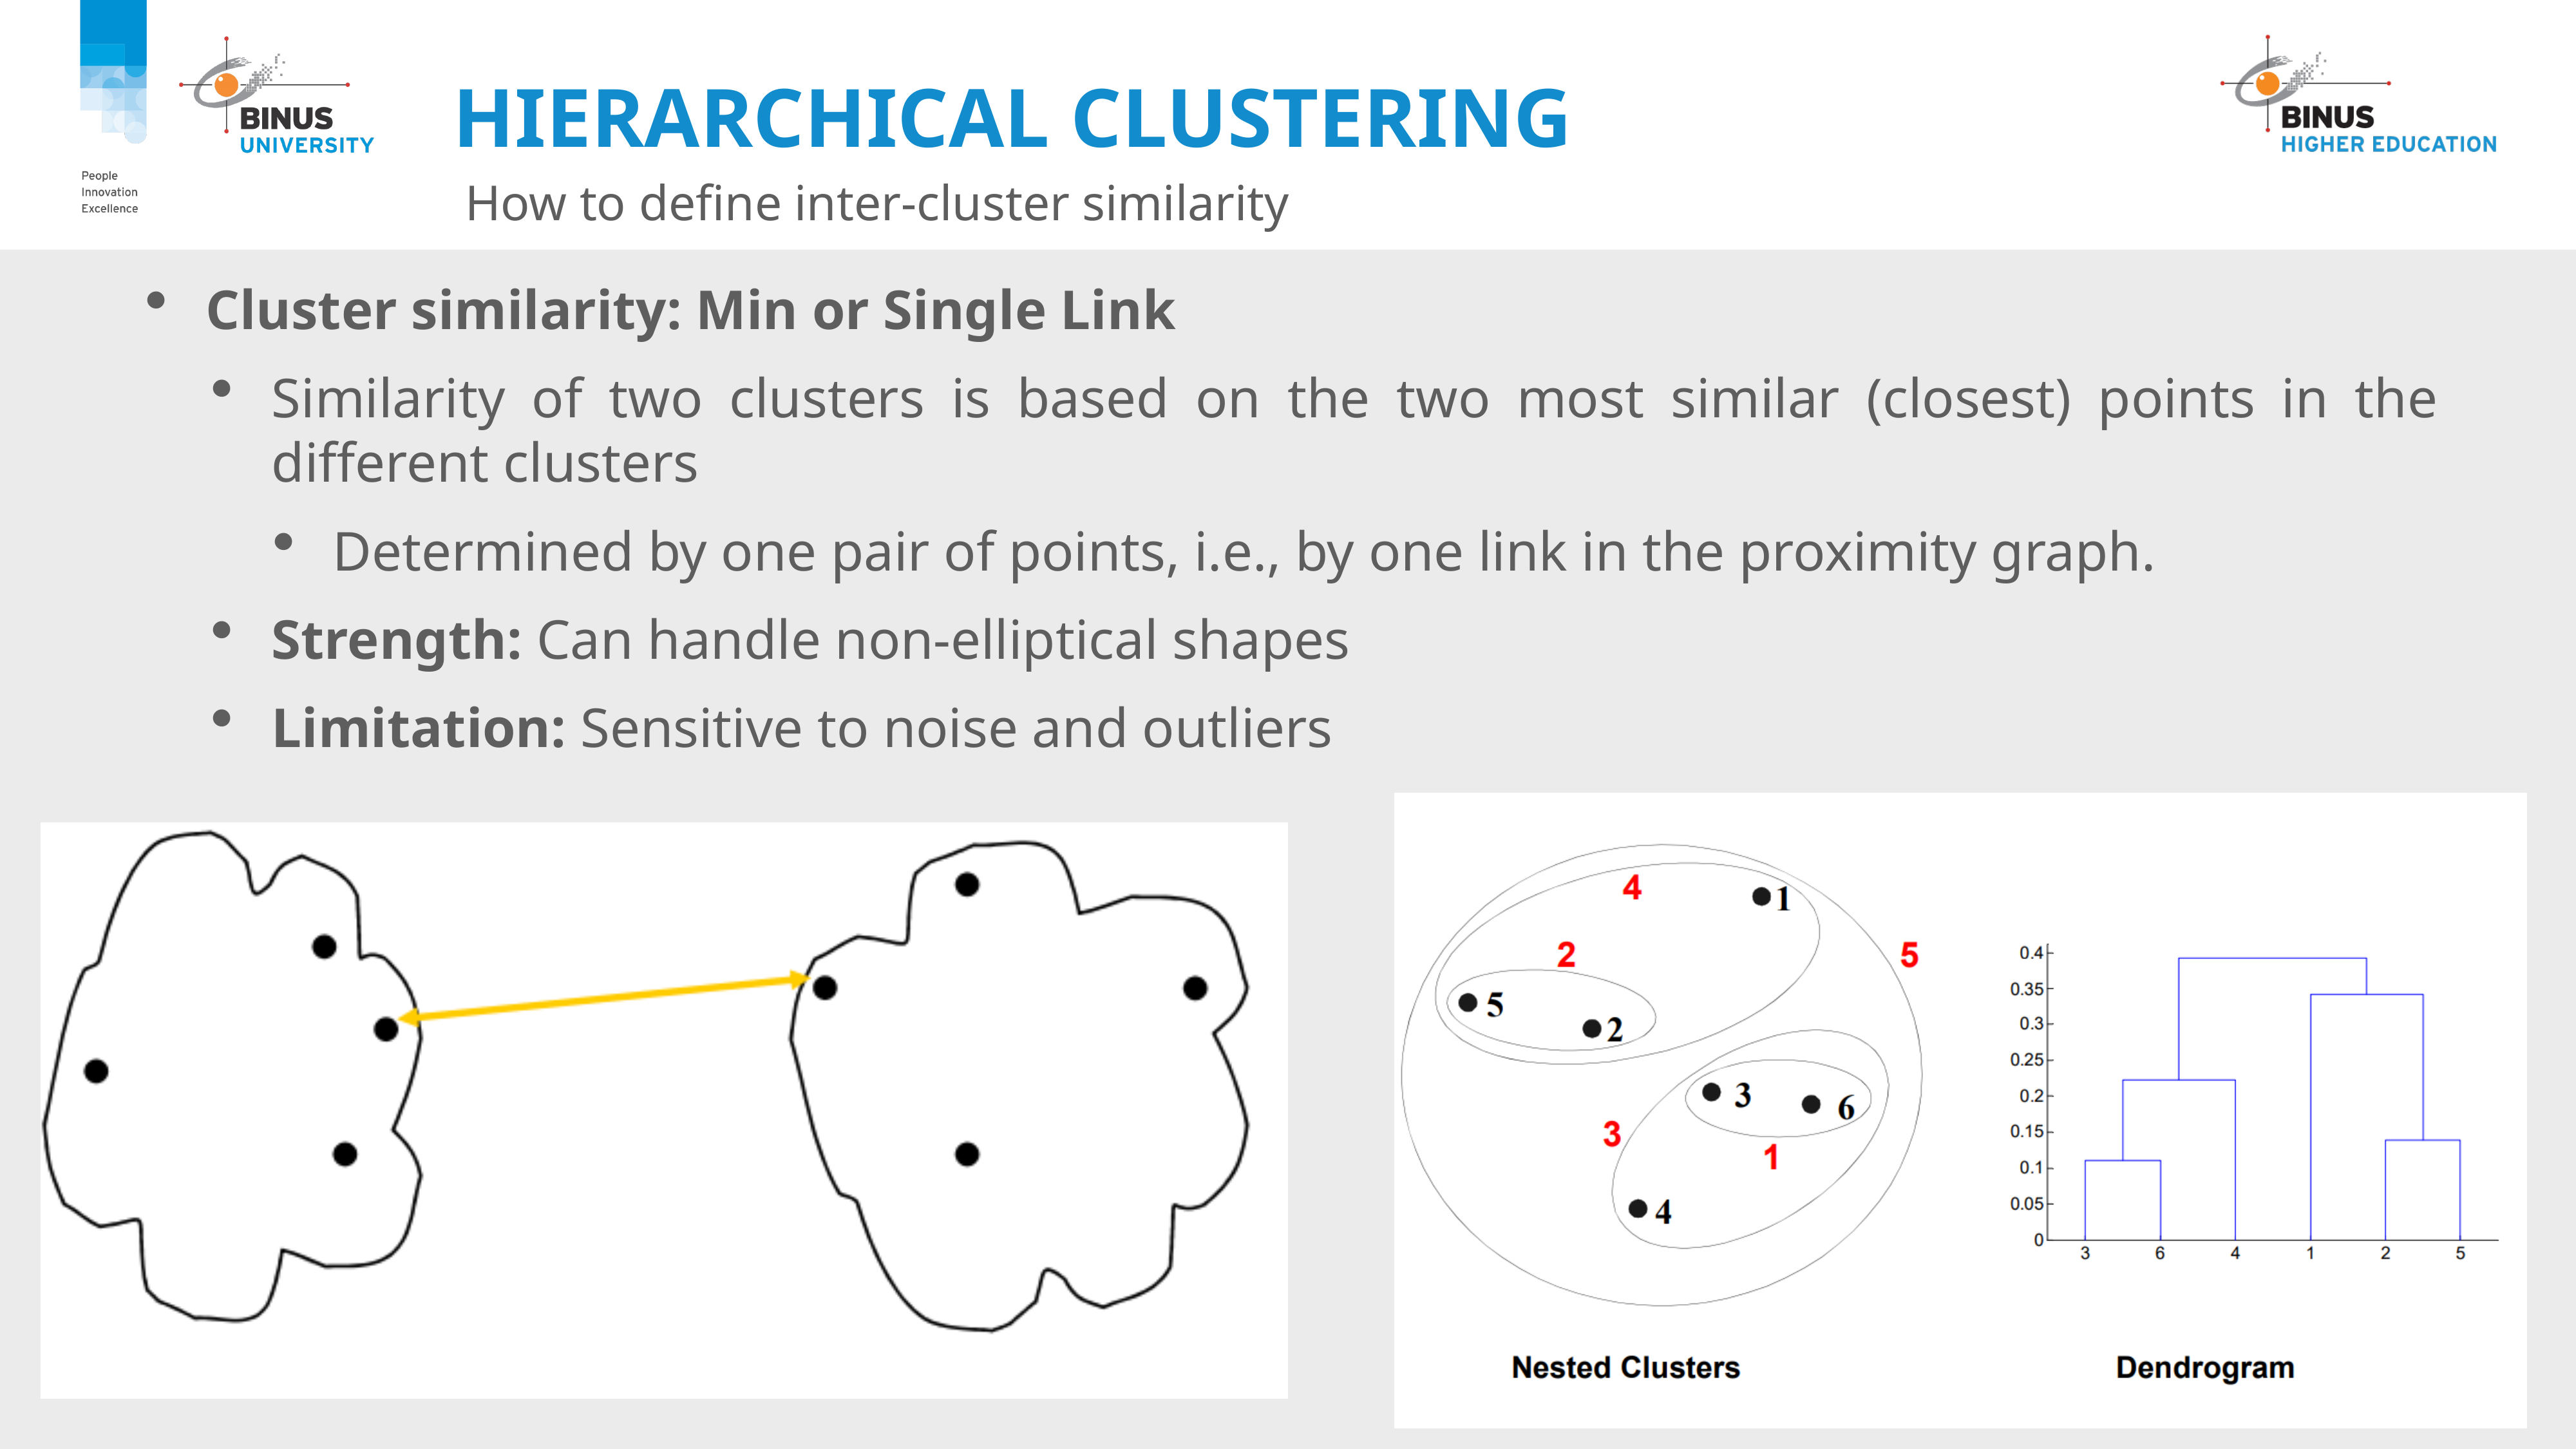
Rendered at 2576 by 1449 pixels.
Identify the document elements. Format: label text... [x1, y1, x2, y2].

list Cluster similarity: Min or Single Link Similarity of two clusters is based on the two most similar (closest) points in the different clusters Determined by one pair of points, i.e., by one link in the proximity graph. Strength: Can handle non-elliptical shapes Limitation: Sensitive to noise and outliers [48, 270, 2446, 1449]
picture [81, 146, 146, 213]
picture [41, 822, 1289, 1399]
text_box How to define inter-cluster similarity [233, 167, 1522, 236]
picture [1394, 793, 2527, 1429]
picture [174, 25, 374, 161]
picture [2199, 0, 2496, 156]
title Hierarchical Clustering [448, 79, 2003, 134]
picture [80, 66, 147, 144]
